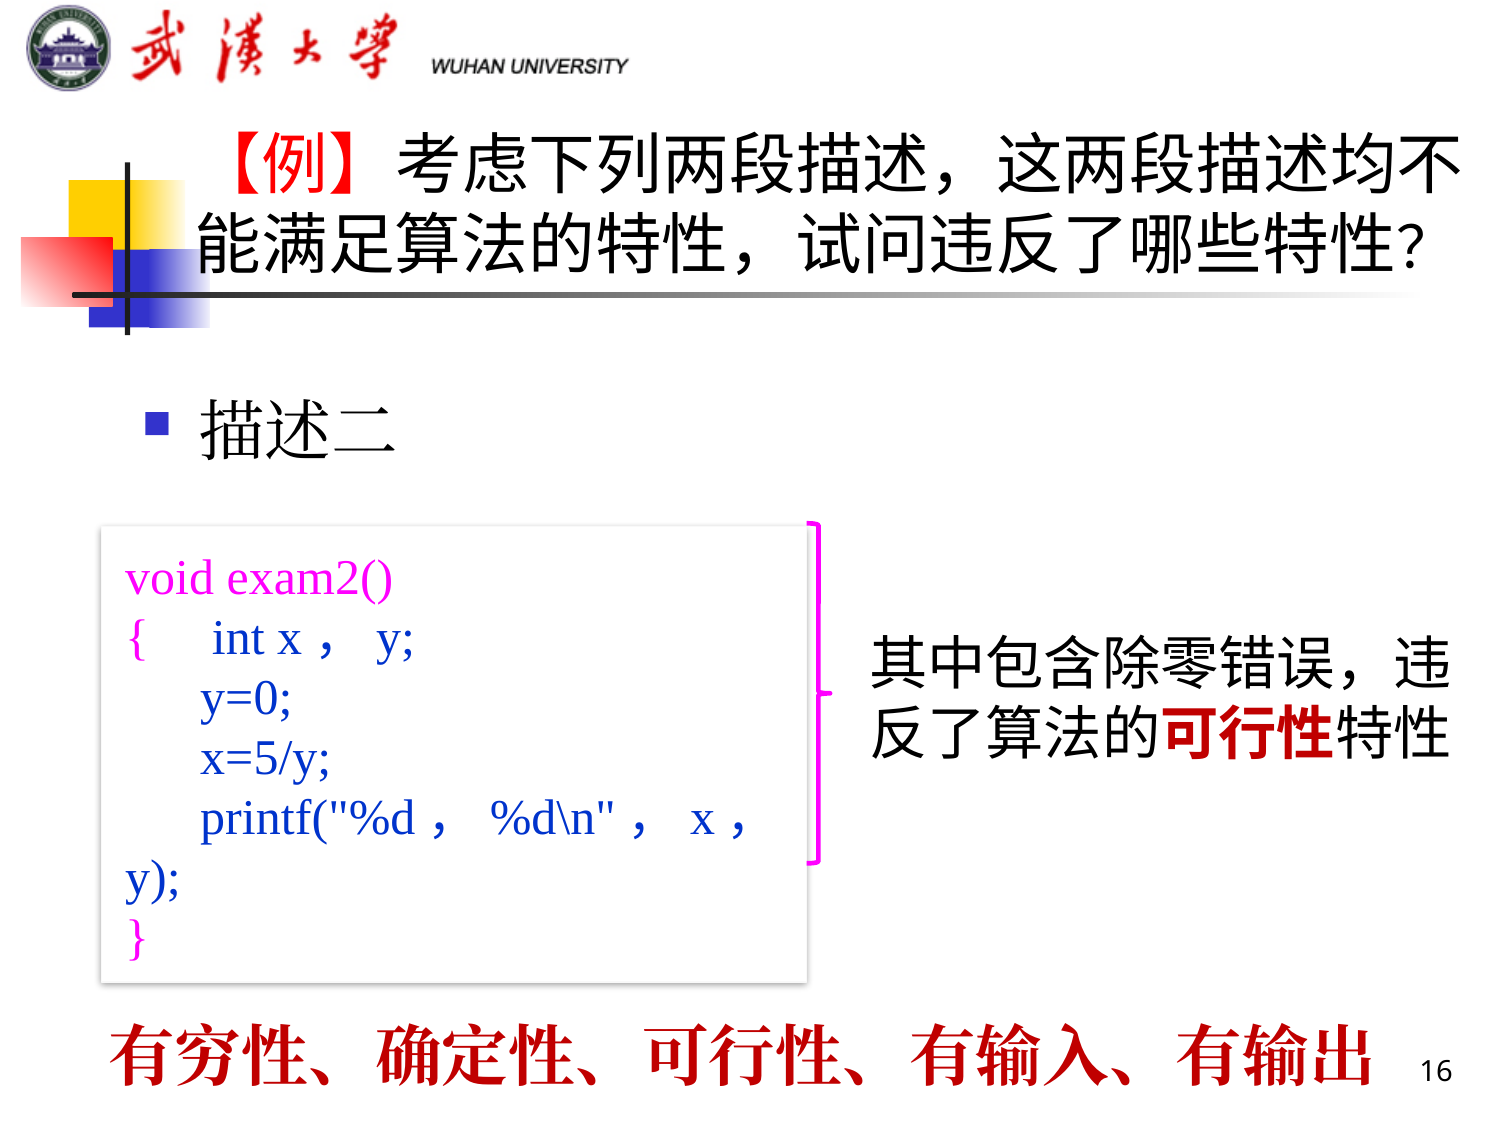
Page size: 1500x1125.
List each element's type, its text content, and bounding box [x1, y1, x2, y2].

text_box 描述二 [127, 381, 1403, 541]
slide_number 16 [1421, 1024, 1468, 1100]
text_box 其中包含除零错误，违反了算法的可行性特性 [854, 618, 1500, 774]
text_box 有穷性、确定性、可行性、有输入、有输出 [93, 1006, 1421, 1101]
text_box void exam2() { int x，y; y=0; x=5/y; printf("%d，%d\n"，x，y); } [101, 526, 807, 983]
text_box 【例】考虑下列两段描述，这两段描述均不能满足算法的特性，试问违反了哪些特性？ [180, 114, 1479, 290]
picture [0, 0, 643, 93]
text_box [806, 522, 831, 865]
